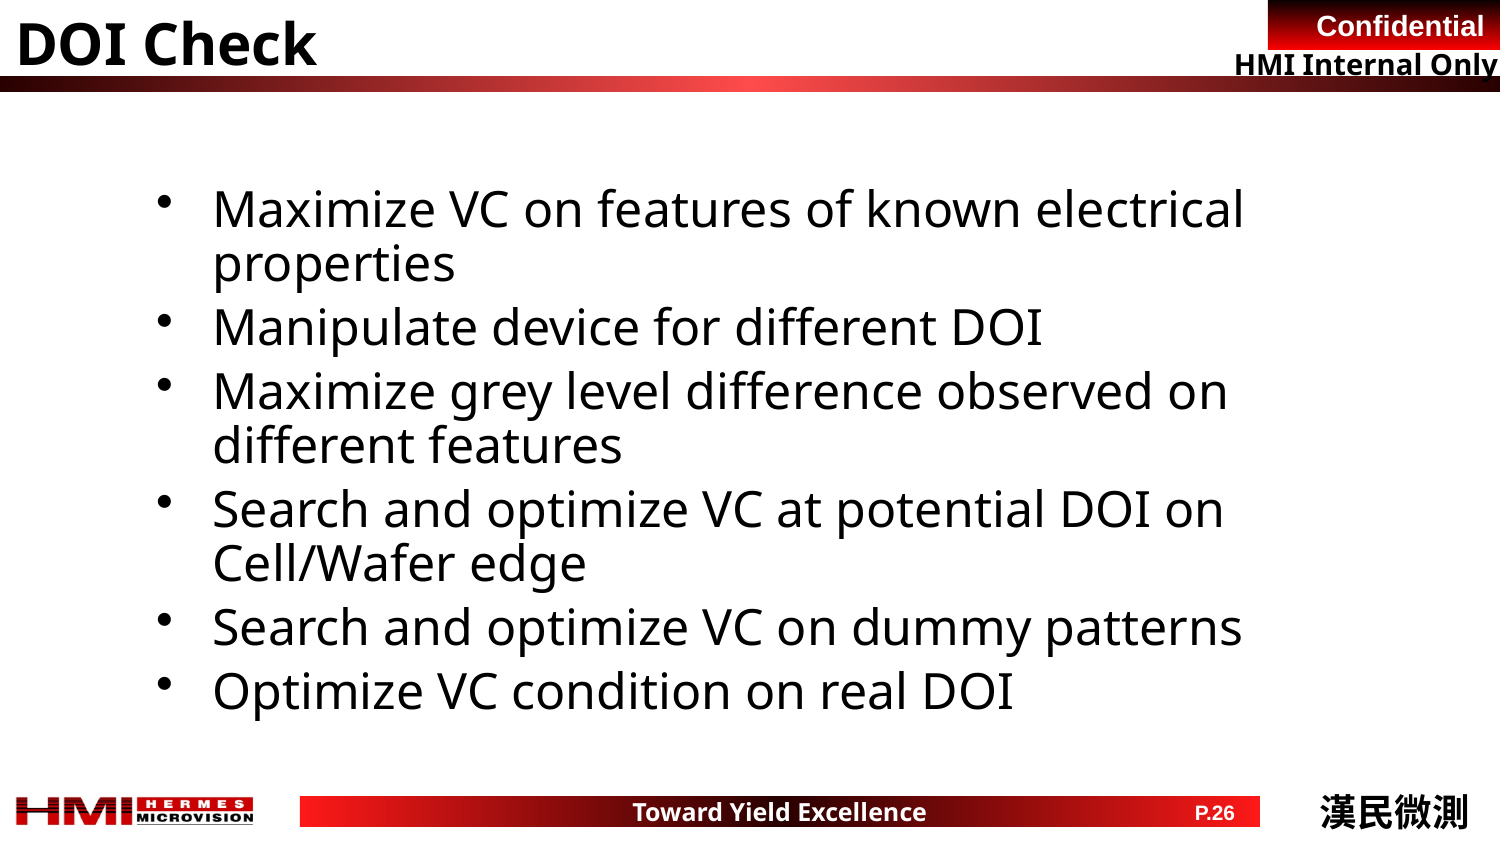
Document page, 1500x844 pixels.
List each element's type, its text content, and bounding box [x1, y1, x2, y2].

title DOI Check [0, 0, 1350, 141]
list Maximize VC on features of known electrical properties Manipulate device for different DOI Maximize grey level difference observed on different features Search and optimize VC at potential DOI on Cell/Wafer edge Search and optimize VC on dummy patterns Optimize VC condition on real DOI [141, 176, 1341, 734]
picture [15, 796, 255, 826]
